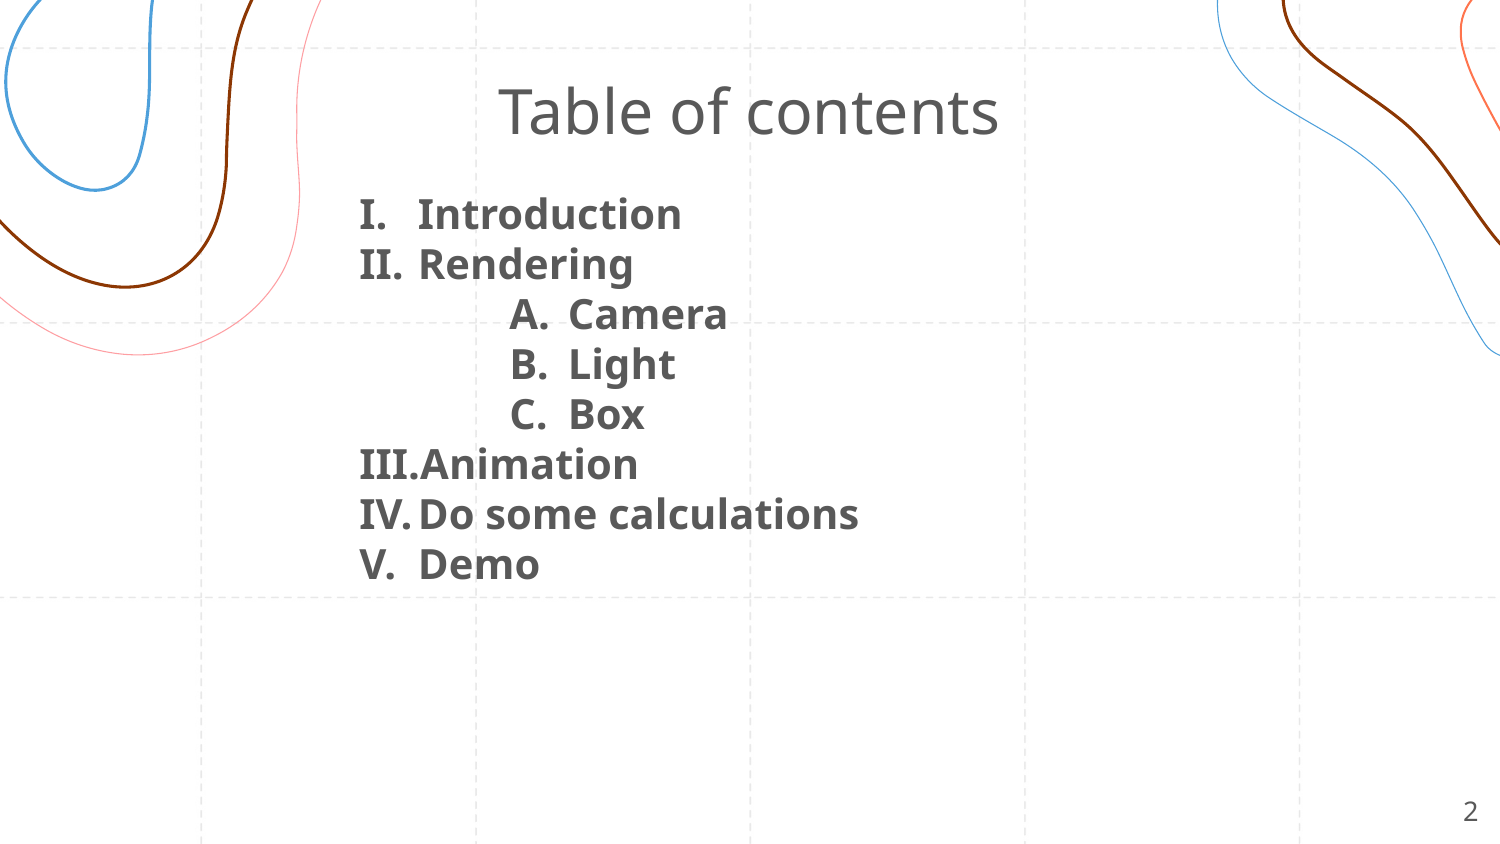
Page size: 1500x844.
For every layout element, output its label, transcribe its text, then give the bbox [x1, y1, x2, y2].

title Table of contents [117, 56, 1383, 151]
list Introduction Rendering Camera Light Box Animation Do some calculations Demo [327, 172, 1173, 441]
slide_number ‹#› [1403, 779, 1494, 844]
